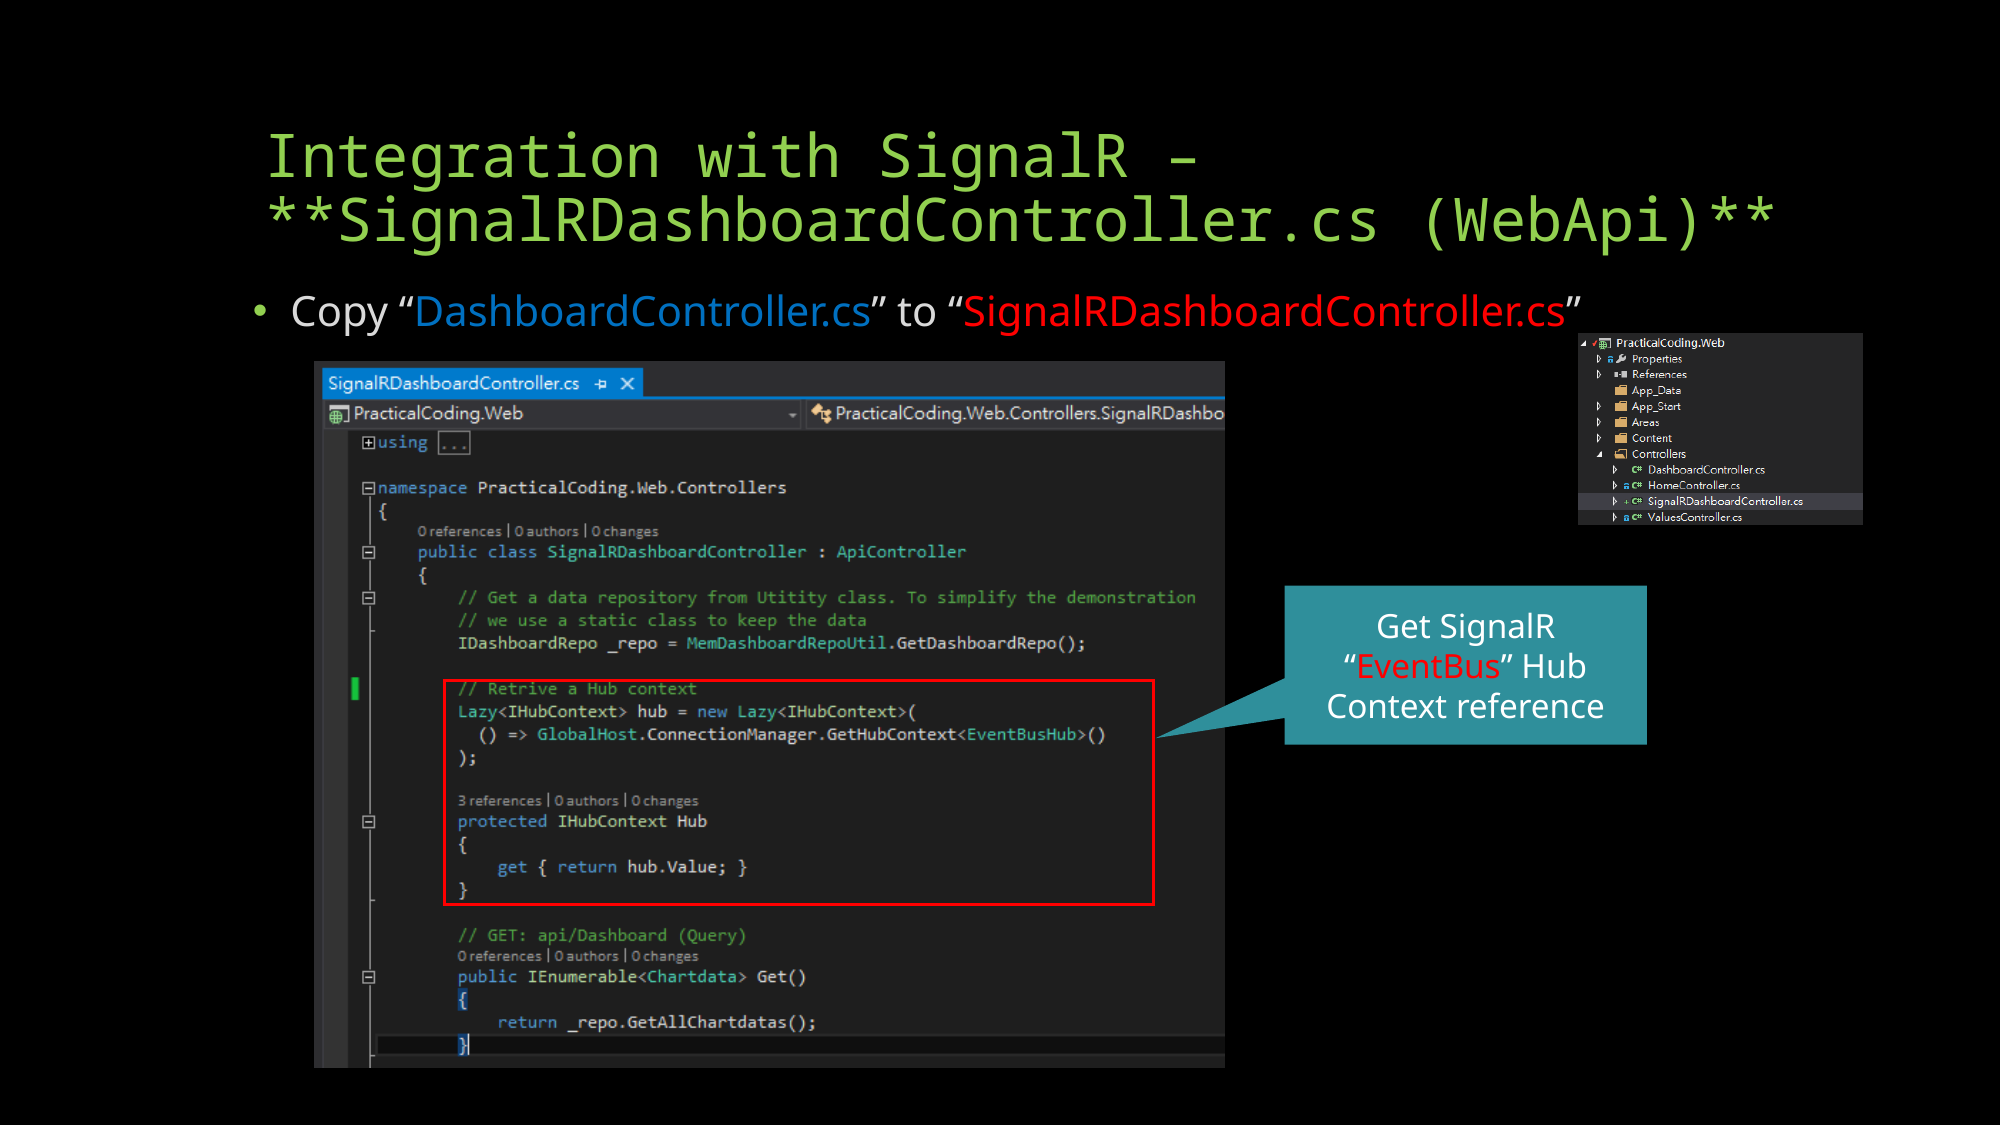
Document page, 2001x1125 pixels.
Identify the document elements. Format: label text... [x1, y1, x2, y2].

text_box Get SignalR “EventBus” Hub Context reference [1225, 584, 1648, 746]
picture [1578, 333, 1863, 525]
text_box Copy “DashboardController.cs” to “SignalRDashboardController.cs” [238, 282, 1815, 1048]
title Integration with SignalR – **SignalRDashboardController.cs (WebApi)** [249, 75, 1804, 263]
picture [314, 361, 1225, 1068]
